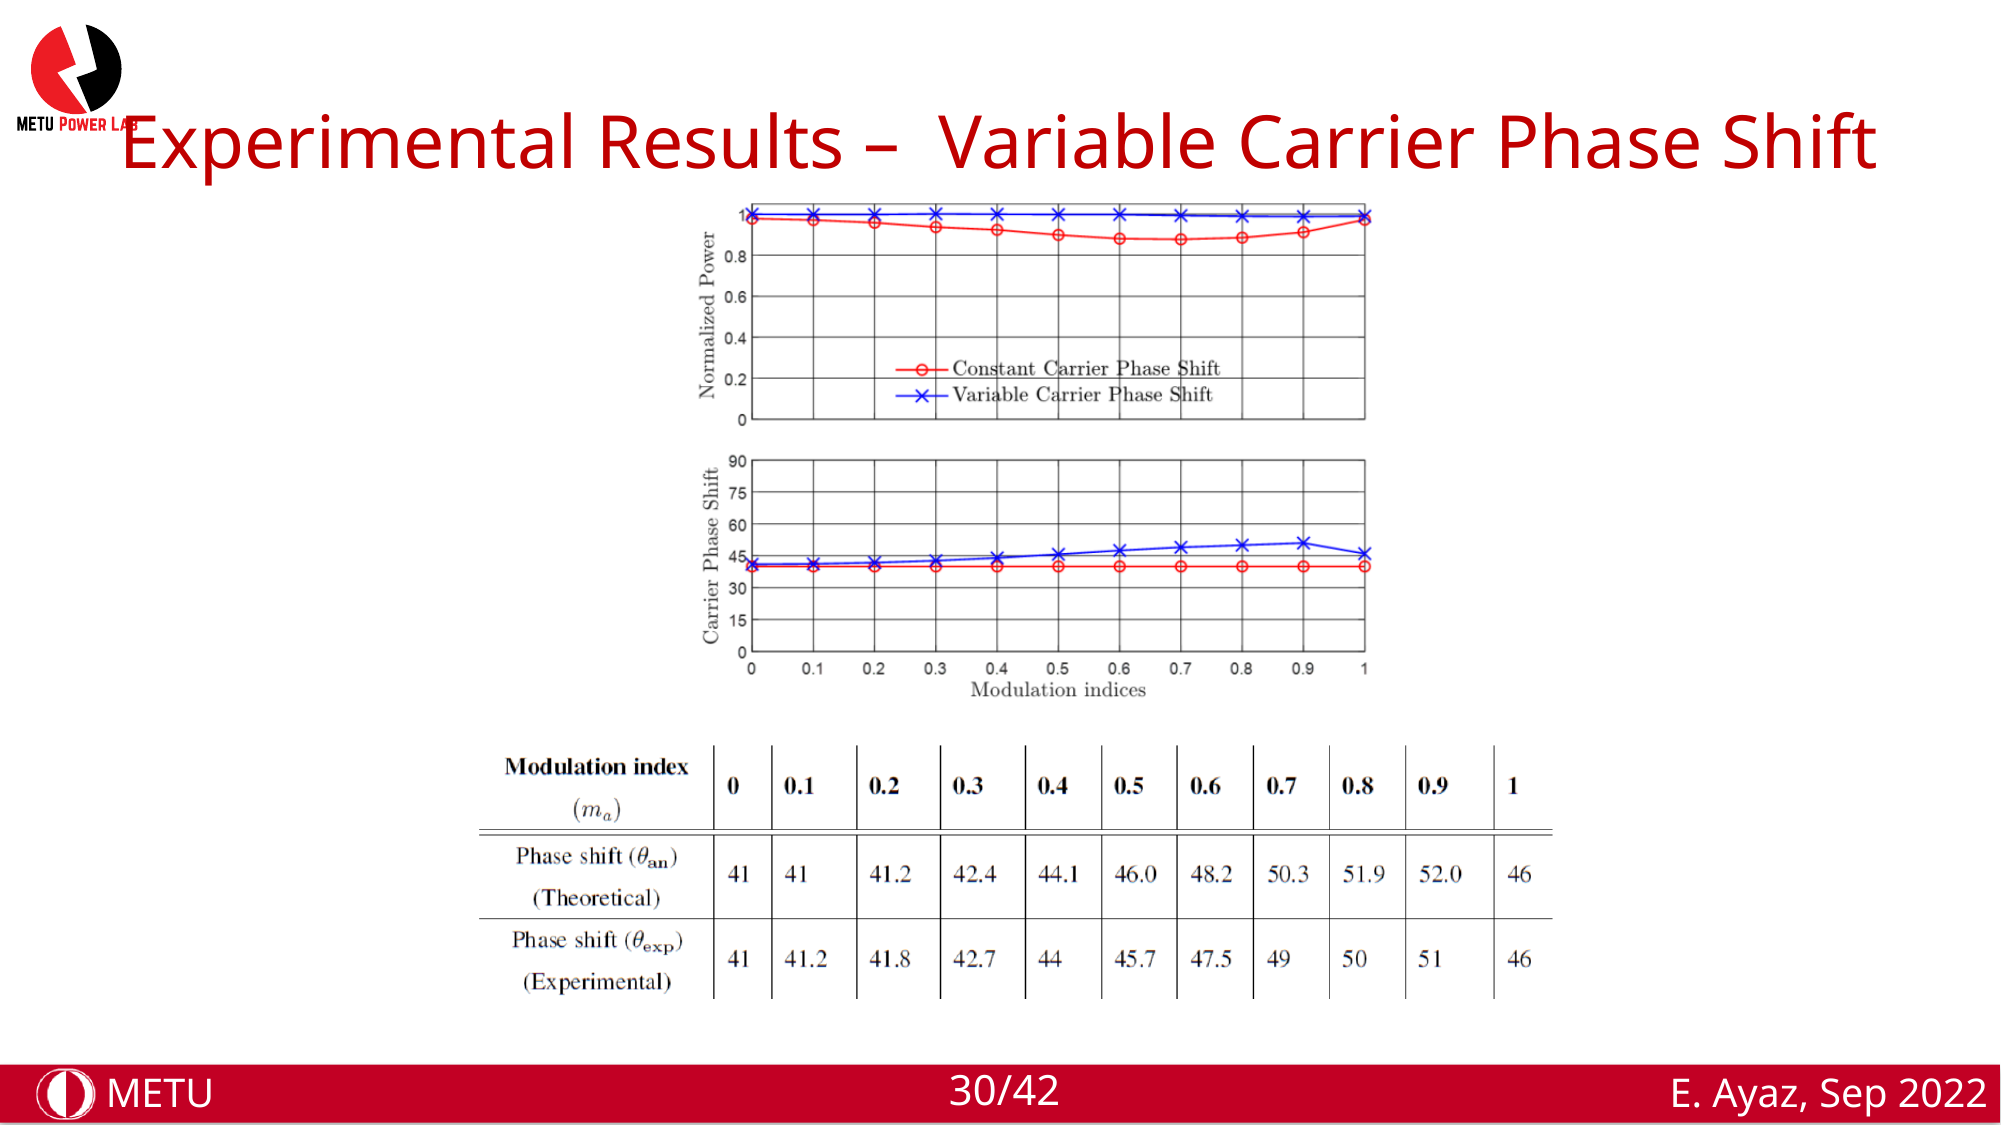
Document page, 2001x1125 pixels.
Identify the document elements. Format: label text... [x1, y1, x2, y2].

title Experimental Results – Variable Carrier Phase Shift [99, 45, 1900, 233]
picture [30, 1068, 99, 1120]
picture [464, 186, 1588, 1125]
